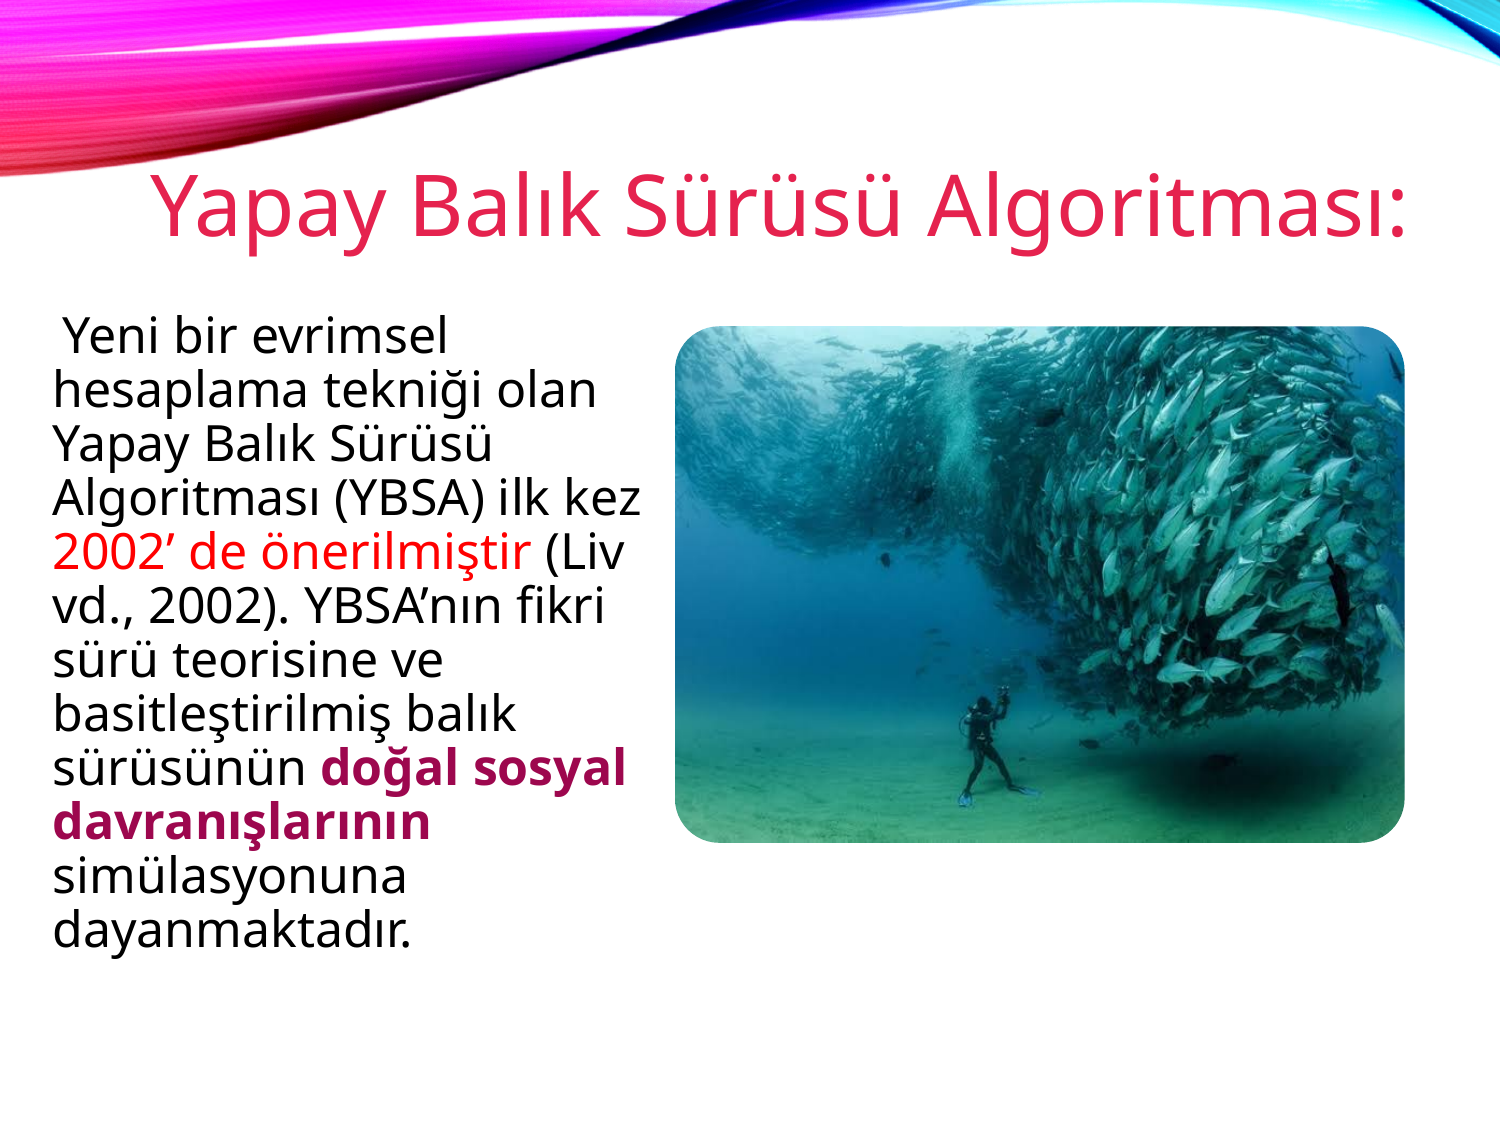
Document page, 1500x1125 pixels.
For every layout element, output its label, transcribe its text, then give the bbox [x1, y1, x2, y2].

list Yeni bir evrimsel hesaplama tekniği olan Yapay Balık Sürüsü Algoritması (YBSA) ilk kez 2002’ de önerilmiştir (Liv vd., 2002). YBSA’nın fikri sürü teorisine ve basitleştirilmiş balık sürüsünün doğal sosyal davranışlarının simülasyonuna dayanmaktadır. [0, 302, 675, 1046]
picture [0, 0, 1500, 178]
title Yapay Balık Sürüsü Algoritması: [88, 102, 1427, 315]
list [674, 326, 1405, 844]
